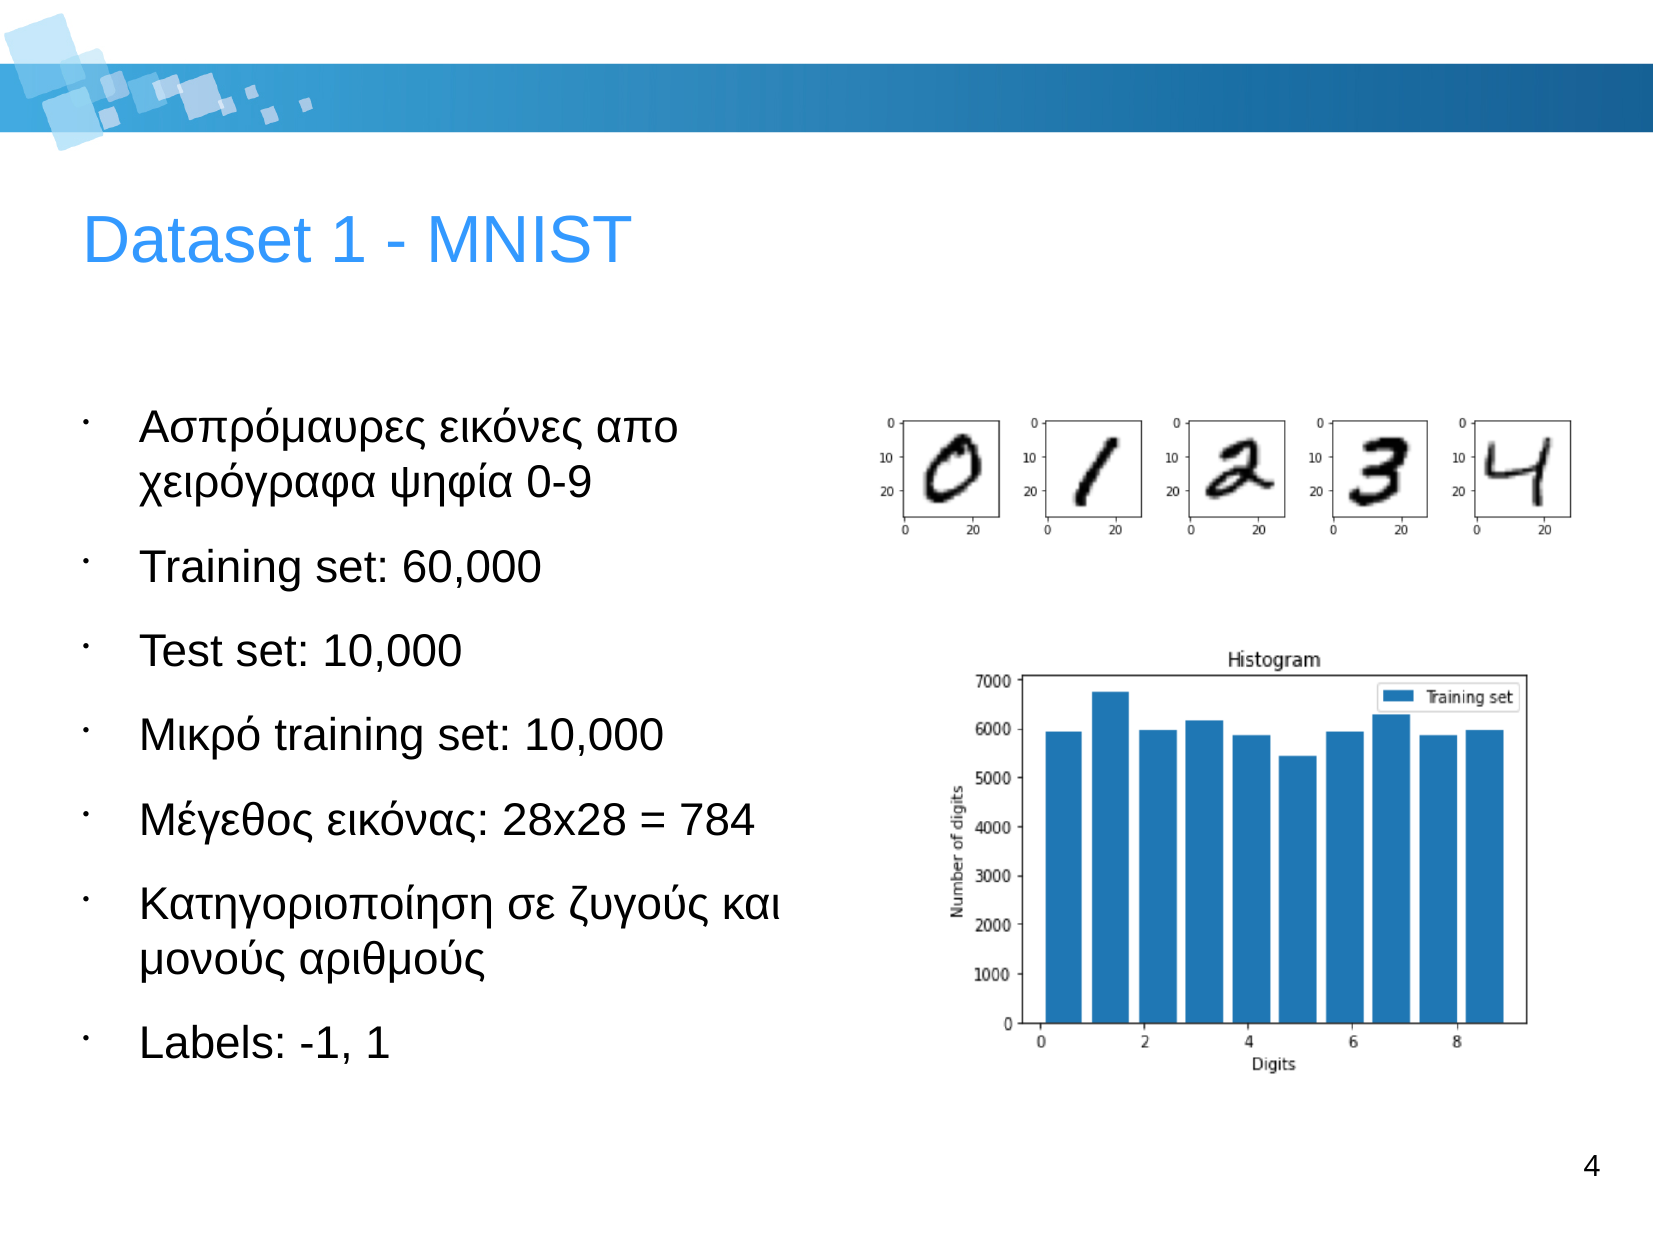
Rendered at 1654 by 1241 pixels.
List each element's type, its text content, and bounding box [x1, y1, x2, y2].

title Dataset 1 - MNIST [82, 132, 1571, 340]
list Ασπρόμαυρες εικόνες απο χειρόγραφα ψηφία 0-9 Training set: 60,000 Test set: 10,000 Μικρό training set: 10,000 Μέγεθος εικόνας: 28x28 = 784 Κατηγοριοποίηση σε ζυγούς και μονούς αριθμούς Labels: -1, 1 [82, 380, 809, 1085]
slide_number 4 [1304, 1147, 1601, 1234]
picture [0, 0, 1653, 1238]
